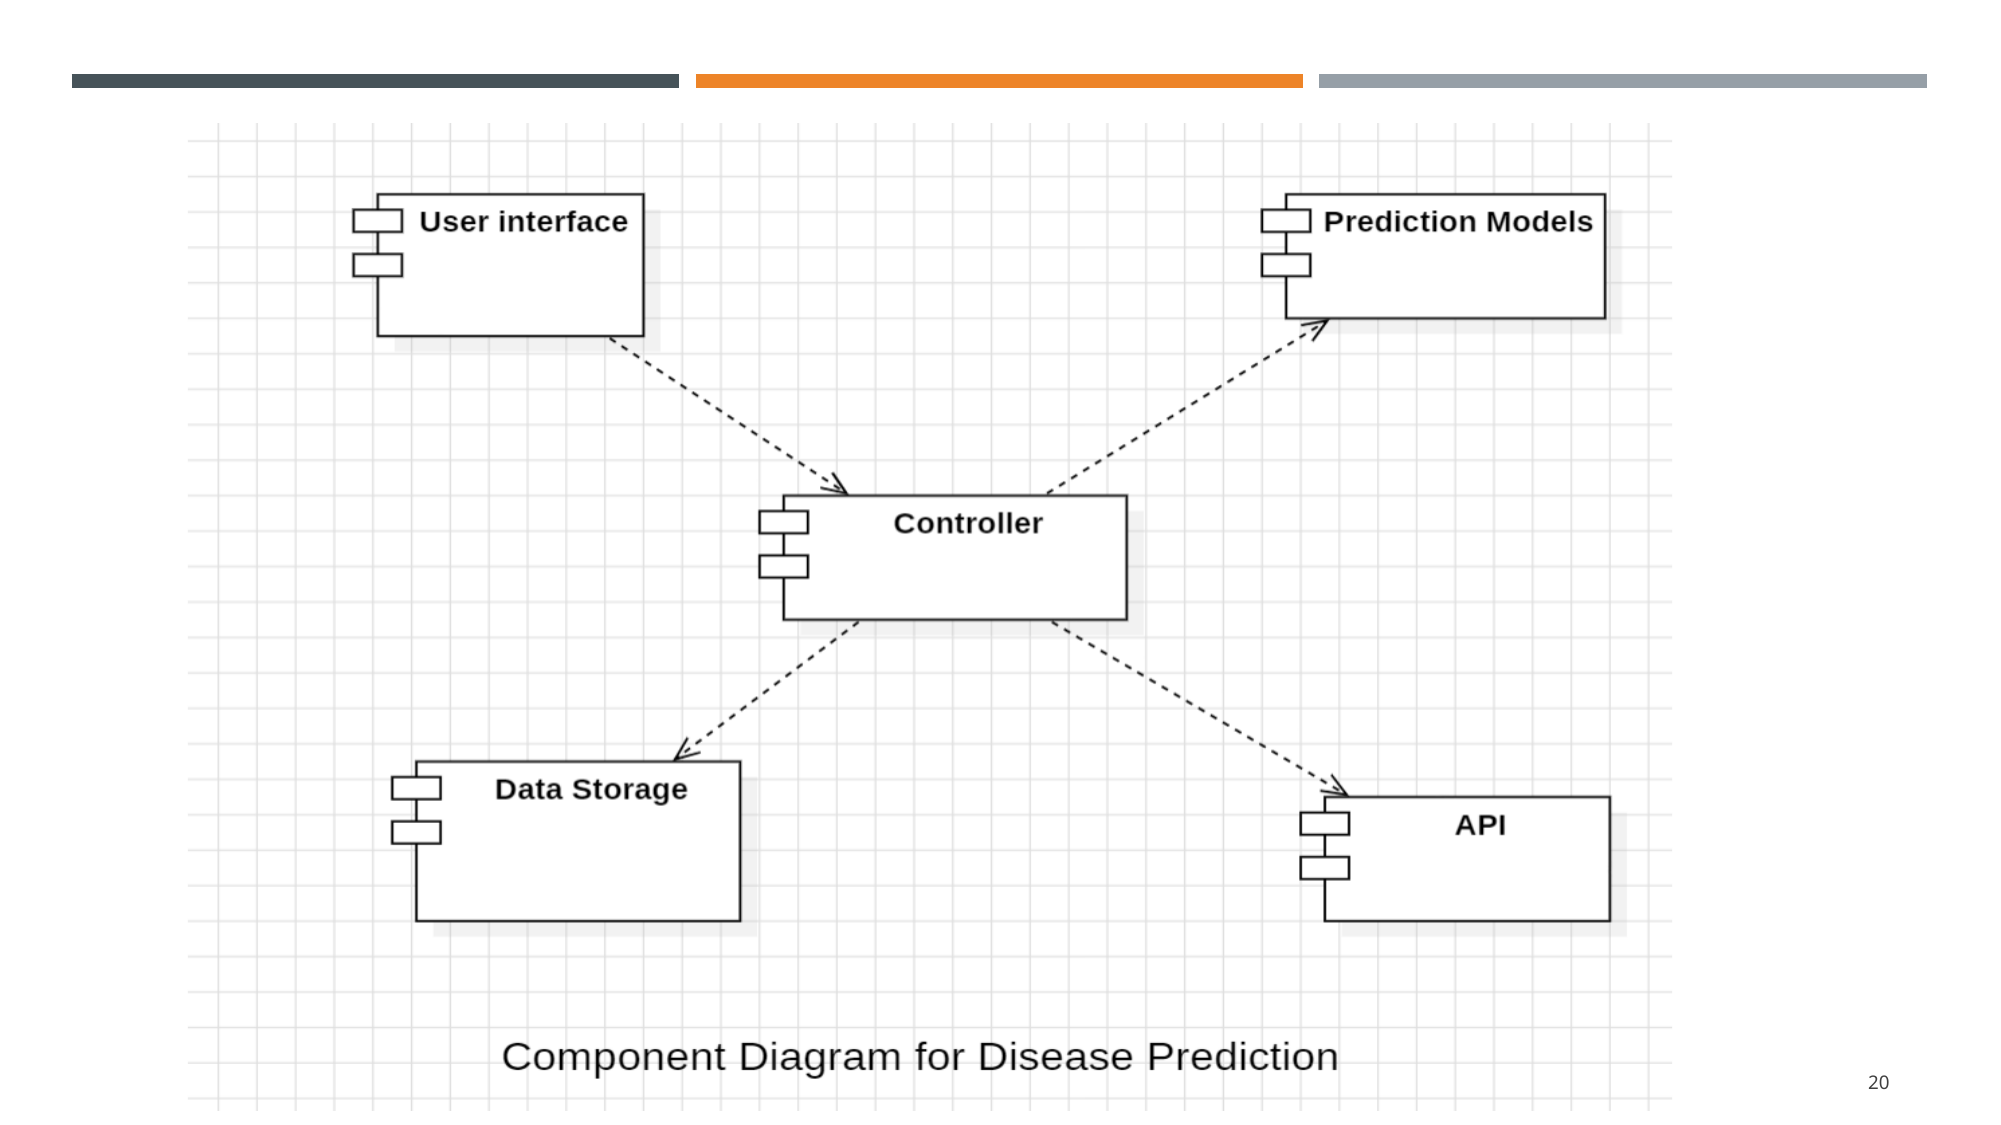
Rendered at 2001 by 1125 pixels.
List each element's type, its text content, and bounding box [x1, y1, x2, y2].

slide_number 20 [1732, 1053, 1905, 1114]
picture [187, 122, 1673, 1111]
